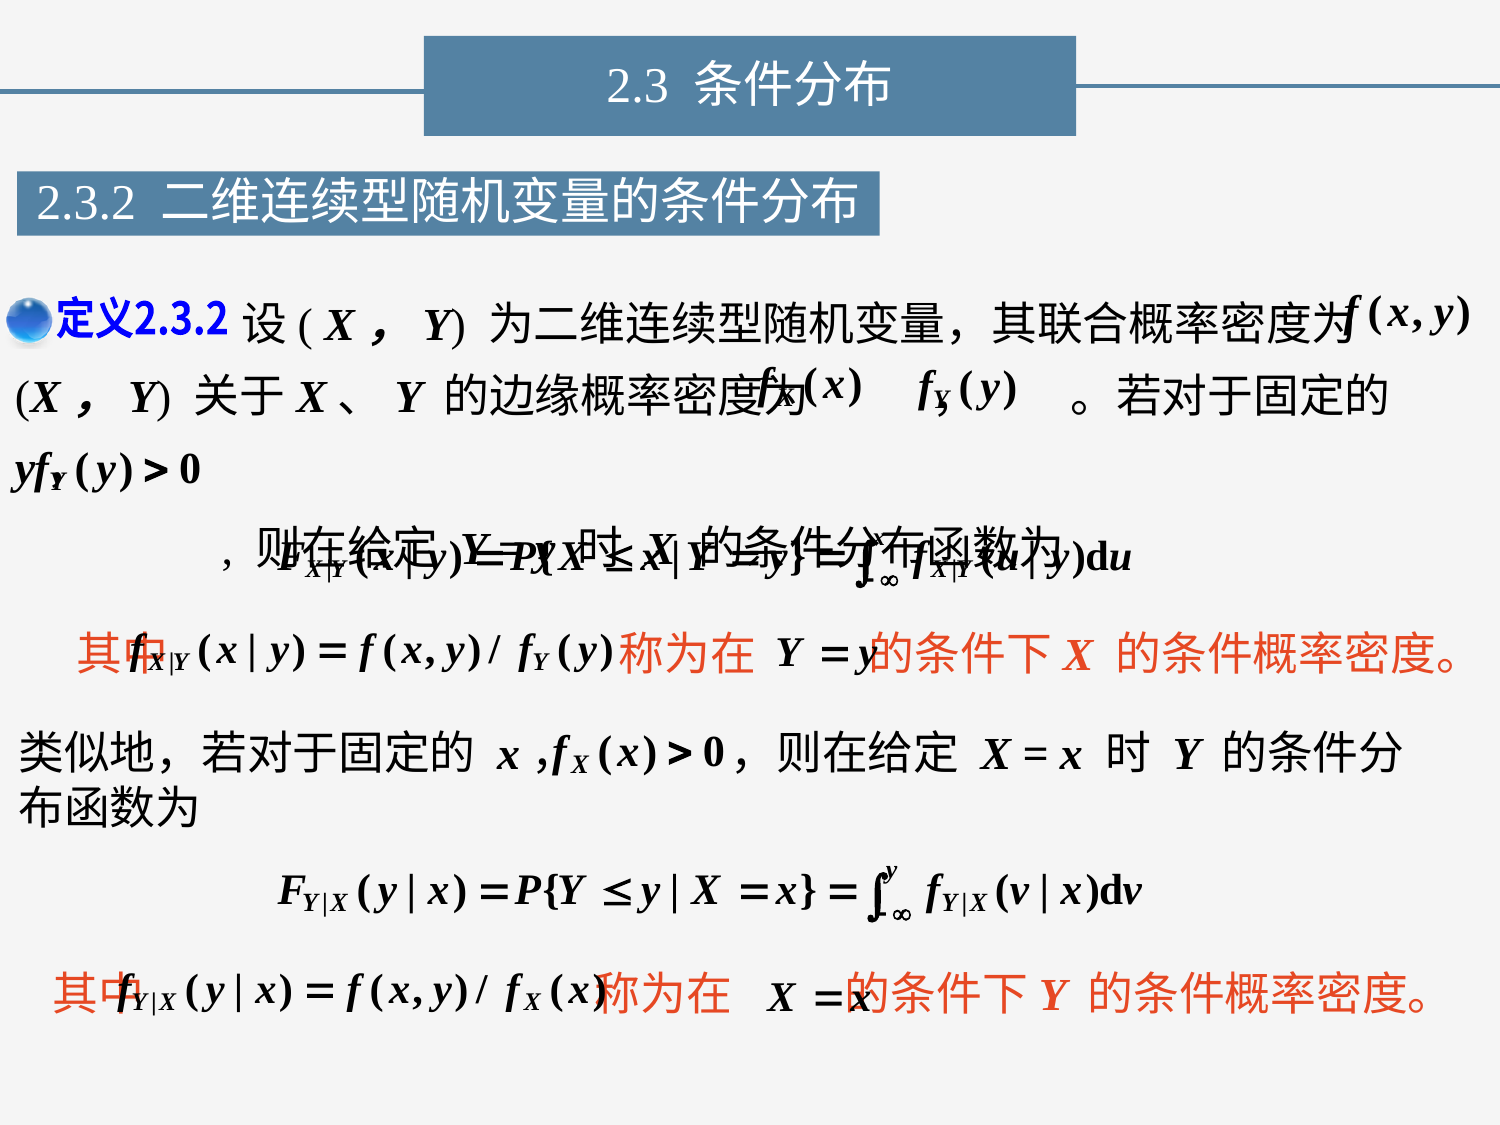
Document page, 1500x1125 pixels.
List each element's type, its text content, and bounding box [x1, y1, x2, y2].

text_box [3, 716, 1458, 843]
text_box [0, 271, 1500, 521]
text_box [6, 957, 1500, 1029]
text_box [901, 357, 1025, 424]
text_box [17, 438, 212, 506]
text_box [268, 521, 1142, 597]
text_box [740, 354, 874, 422]
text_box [268, 847, 1156, 931]
text_box 2.3 条件分布 [423, 35, 1077, 136]
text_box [1326, 286, 1482, 349]
text_box 2.3.2 二维连续型随机变量的条件分布 [17, 171, 880, 236]
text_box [17, 617, 1500, 688]
